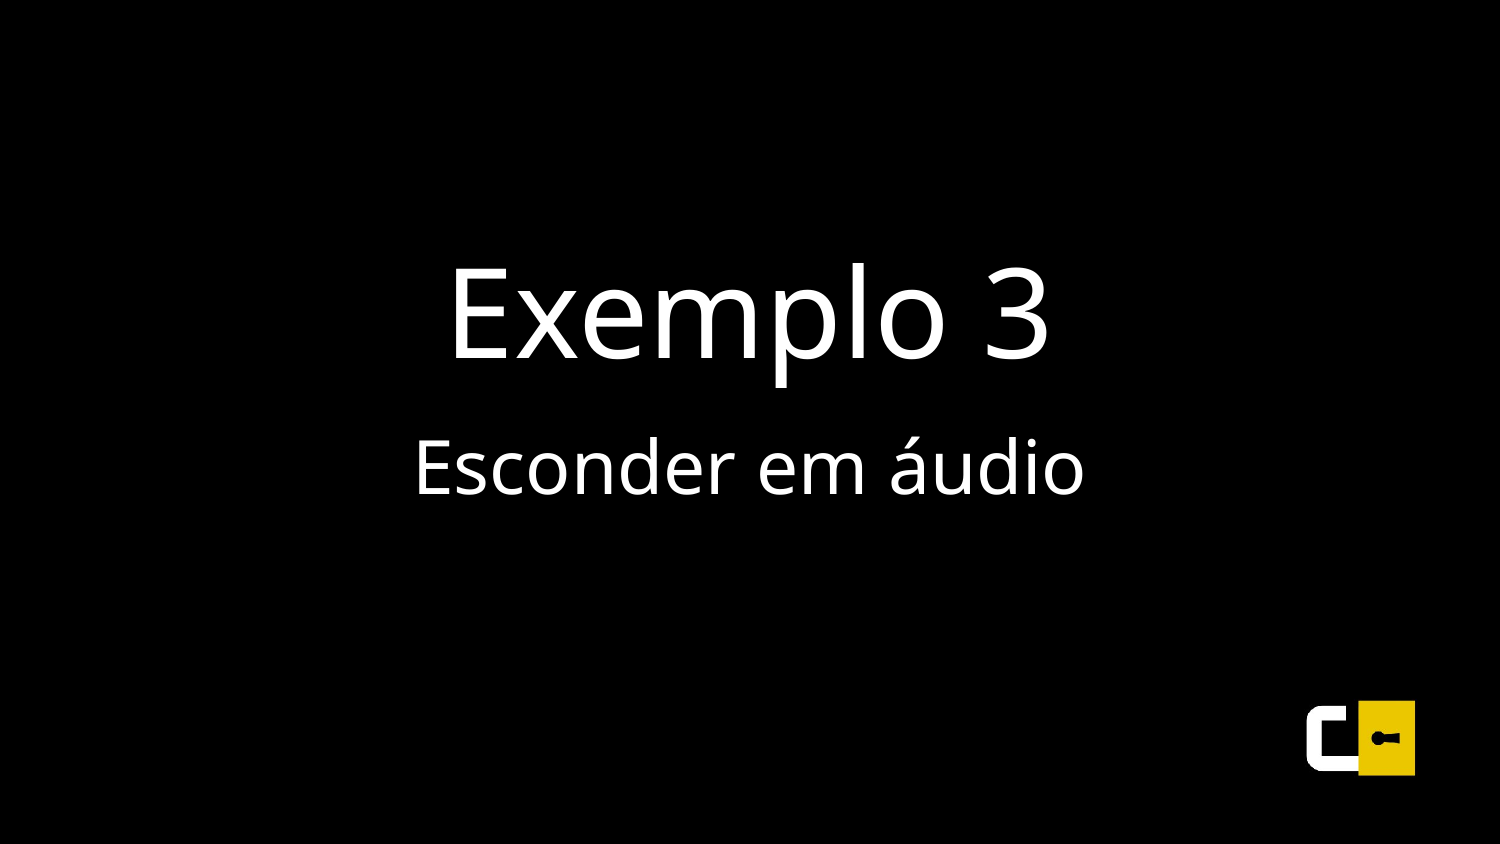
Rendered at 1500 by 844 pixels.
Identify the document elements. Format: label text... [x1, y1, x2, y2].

title Esconder em áudio [51, 404, 1449, 591]
picture [1300, 680, 1419, 780]
title Exemplo 3 [51, 219, 1449, 404]
